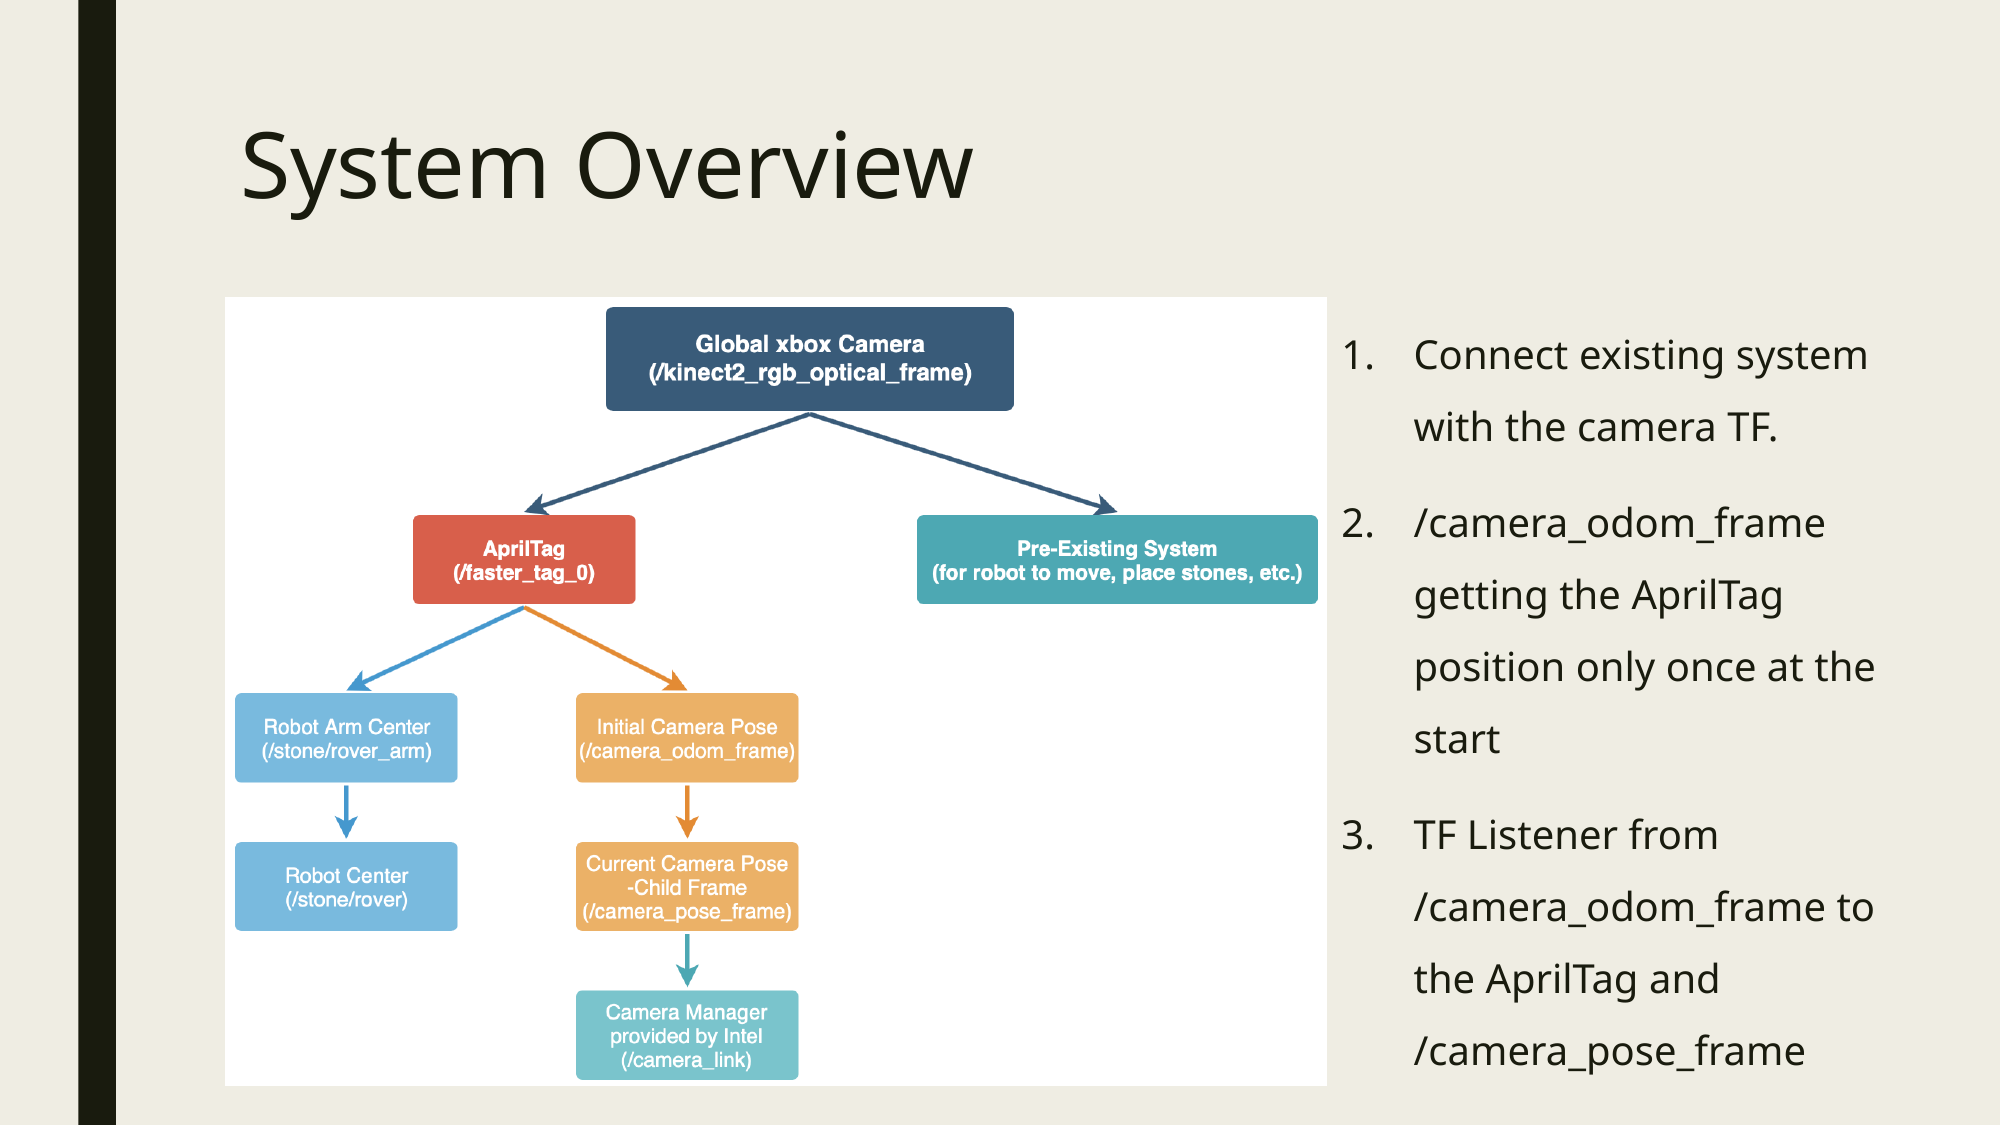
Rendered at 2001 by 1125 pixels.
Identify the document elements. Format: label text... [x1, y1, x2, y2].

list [224, 297, 1327, 1086]
text_box Connect existing system with the camera TF. /camera_odom_frame getting the AprilTag position only once at the start TF Listener from /camera_odom_frame to the AprilTag and /camera_pose_frame [1327, 297, 1946, 1086]
title System Overview [225, 112, 1800, 297]
